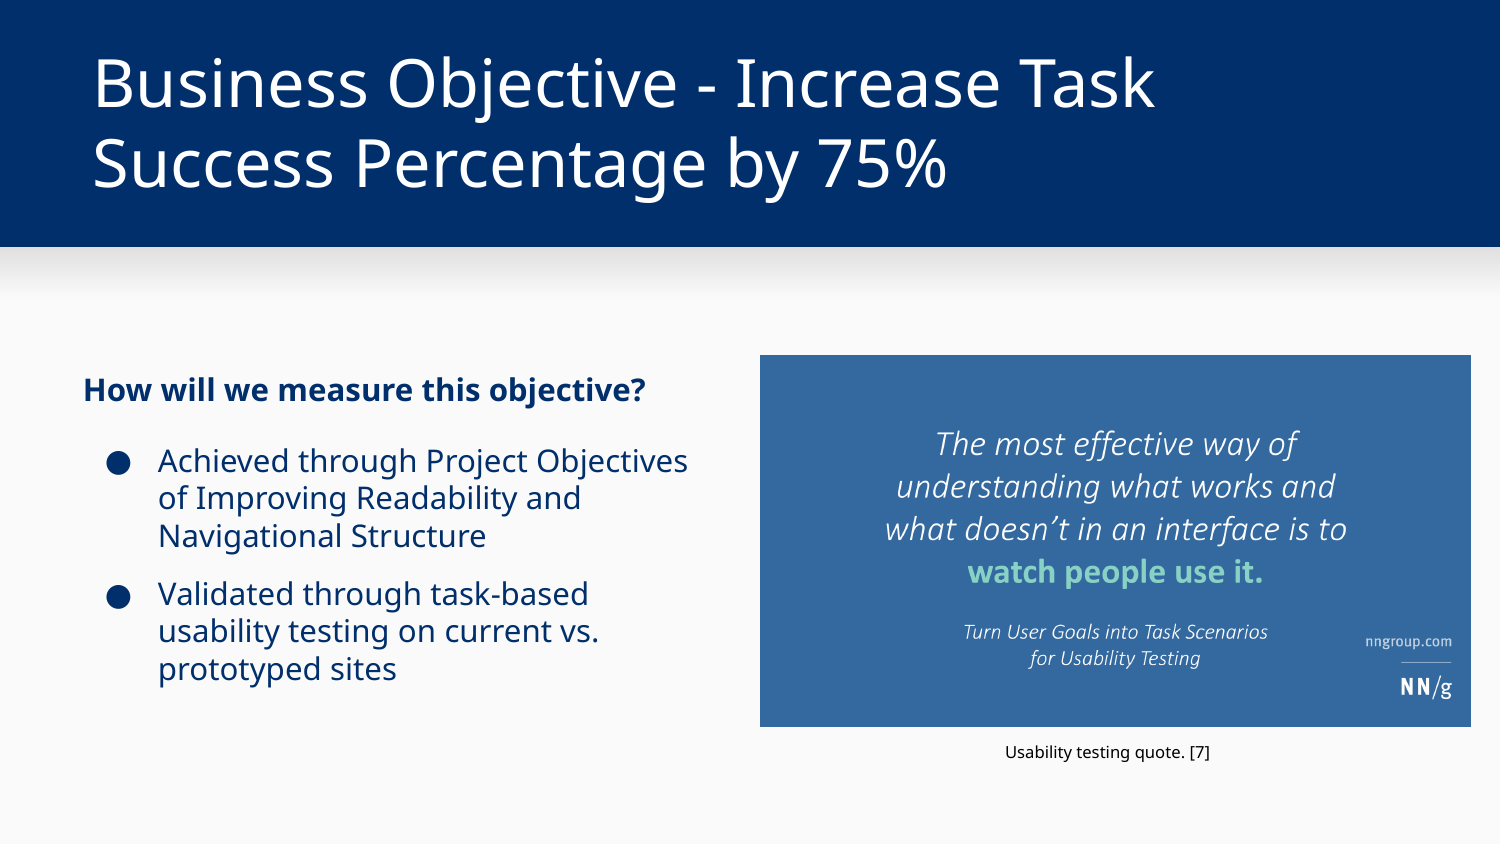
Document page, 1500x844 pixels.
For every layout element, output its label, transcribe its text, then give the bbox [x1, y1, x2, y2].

title Business Objective - Increase Task Success Percentage by 75% [77, 89, 1427, 216]
list How will we measure this objective? Achieved through Project Objectives of Improving Readability and Navigational Structure Validated through task-based usability testing on current vs. prototyped sites [67, 355, 734, 727]
text_box Usability testing quote. [7] [990, 735, 1267, 759]
picture [760, 354, 1471, 727]
